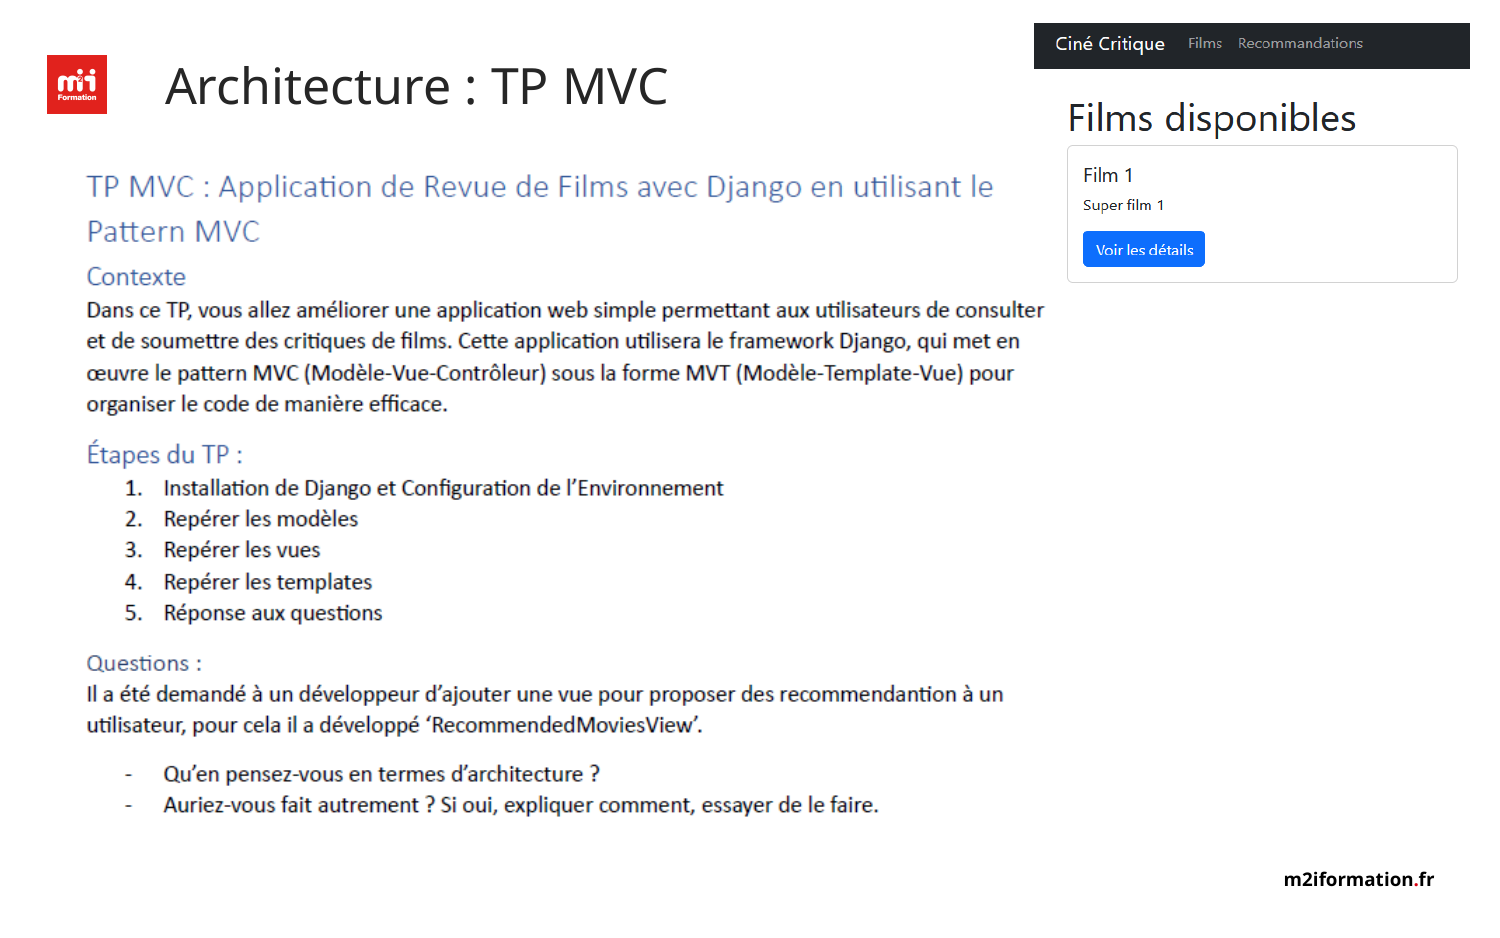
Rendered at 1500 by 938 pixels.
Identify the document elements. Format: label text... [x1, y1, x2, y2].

picture [30, 22, 1470, 856]
title Architecture : TP MVC [150, 45, 1029, 124]
picture [47, 55, 107, 114]
